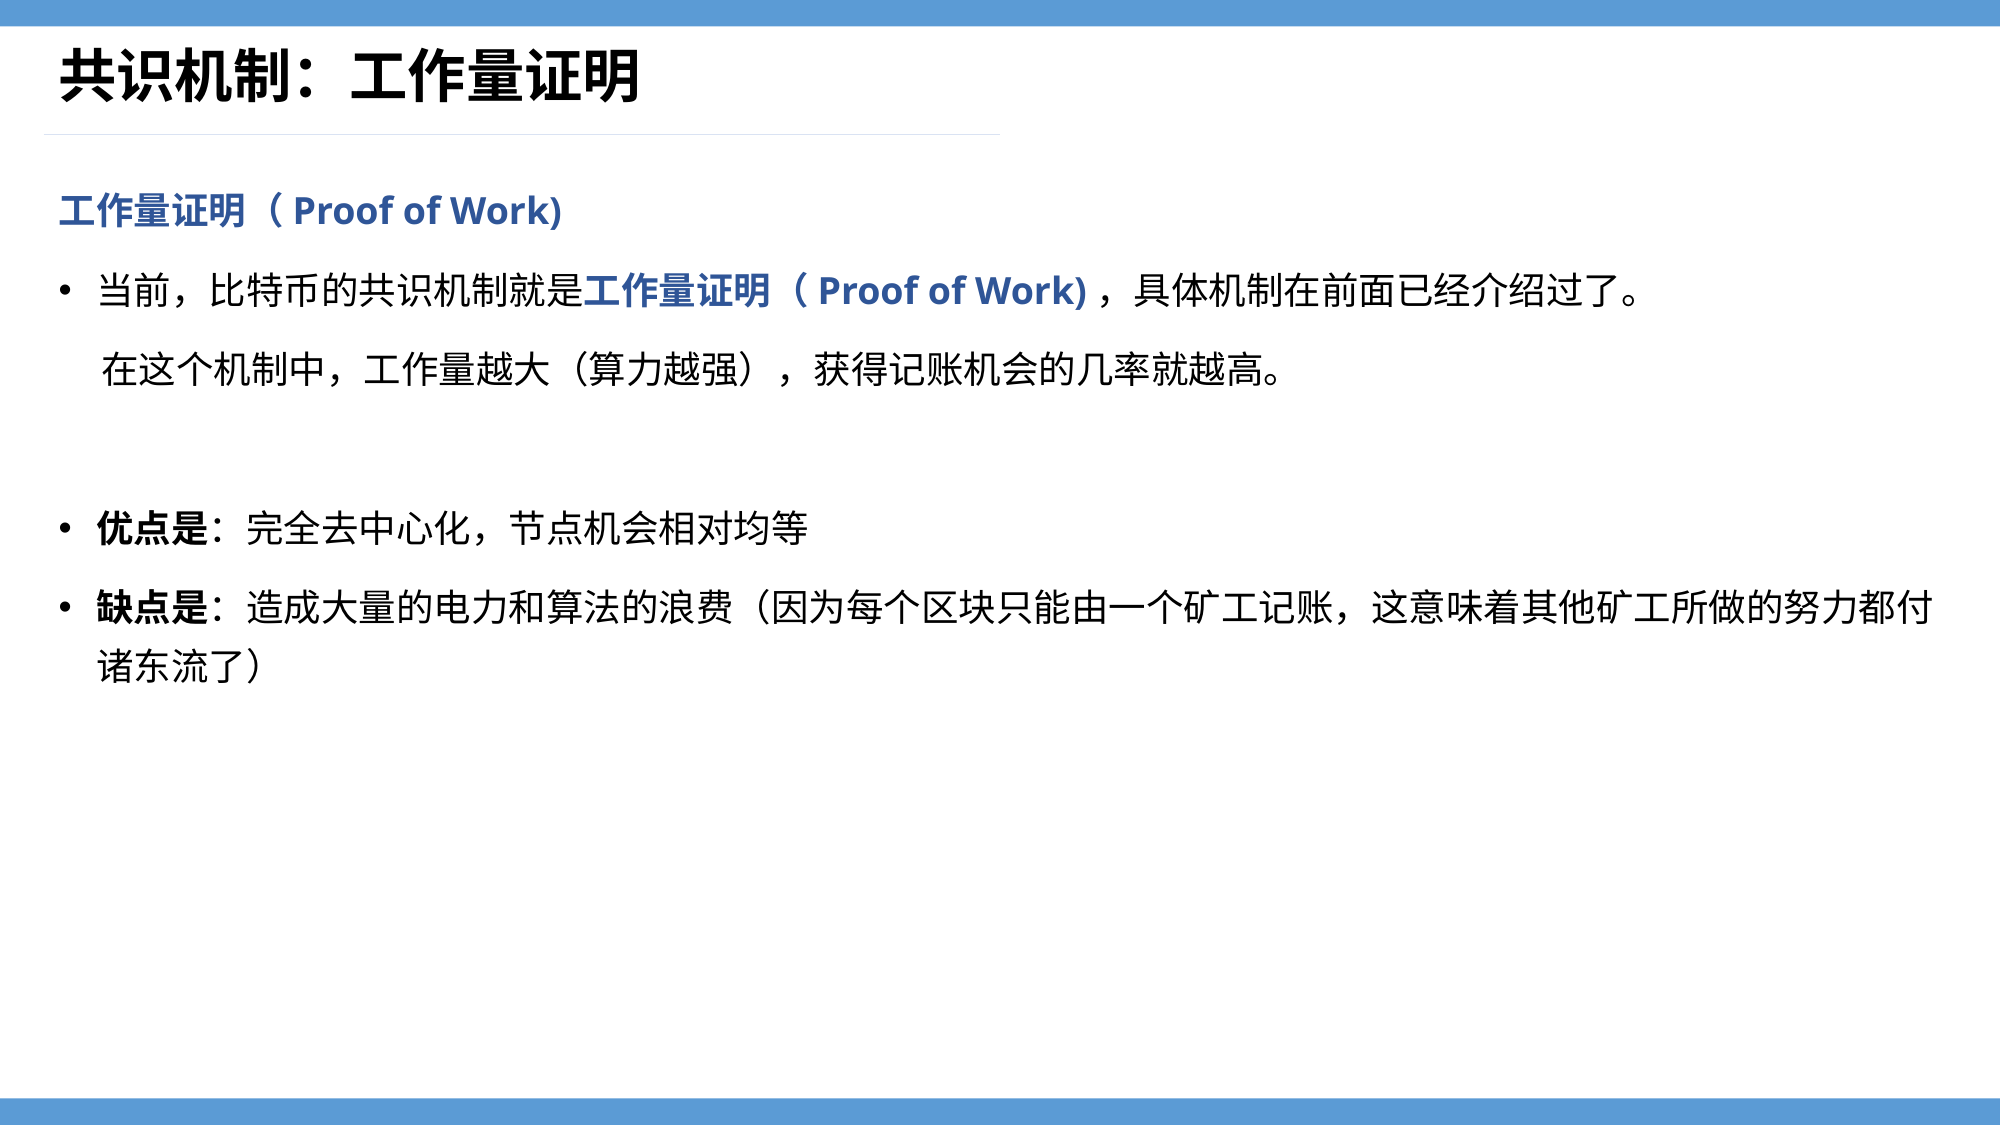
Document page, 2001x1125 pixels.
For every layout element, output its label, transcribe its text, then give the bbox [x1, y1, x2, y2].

title 共识机制：工作量证明 [43, 39, 1769, 121]
list 工作量证明（Proof of Work) 当前，比特币的共识机制就是工作量证明（Proof of Work)，具体机制在前面已经介绍过了。 在这个机制中，工作量越大（算力越强），获得记账机会的几率就越高。 优点是：完全去中心化，节点机会相对均等 缺点是：造成大量的电力和算法的浪费（因为每个区块只能由一个矿工记账，这意味着其他矿工所做的努力都付诸东流了） [43, 166, 1977, 1071]
